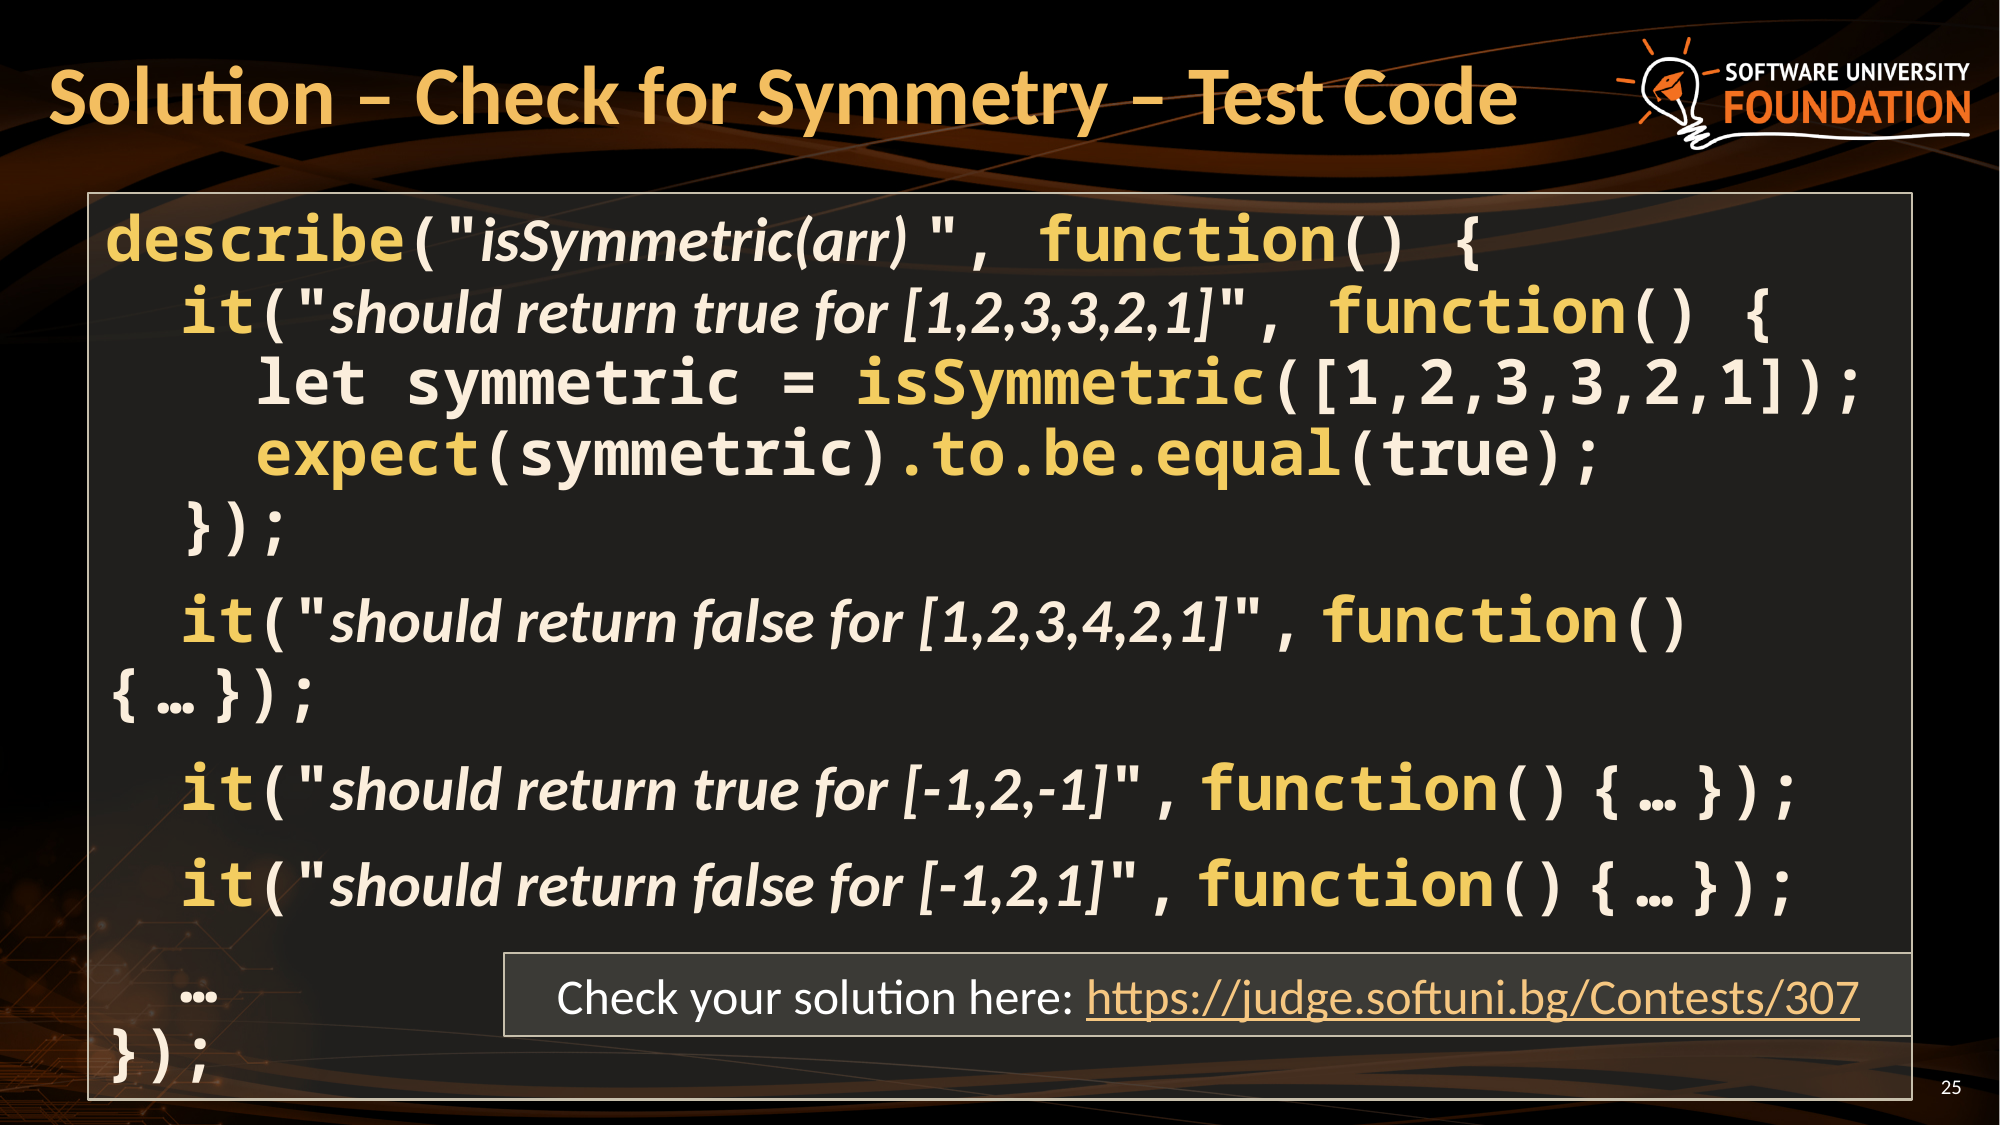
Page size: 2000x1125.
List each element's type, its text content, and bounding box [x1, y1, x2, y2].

text_box Check your solution here: https://judge.softuni.bg/Contests/307 [504, 952, 1913, 1037]
slide_number 25 [1897, 1070, 1968, 1103]
picture [0, 0, 2000, 1125]
title Solution – Check for Symmetry – Test Code [30, 6, 1602, 189]
text_box describe("isSymmetric(arr) ", function() { it("should return true for [1,2,3,3,2,1]", function() { let symmetric = isSymmetric([1,2,3,3,2,1]); expect(symmetric).to.be.equal(true); }); it("should return false for [1,2,3,4,2,1]", function() { … }); it("should return true for [-1,2,-1]", function() { … }); it("should return false for [-1,2,1]", function() { … }); … }); [87, 193, 1913, 1100]
